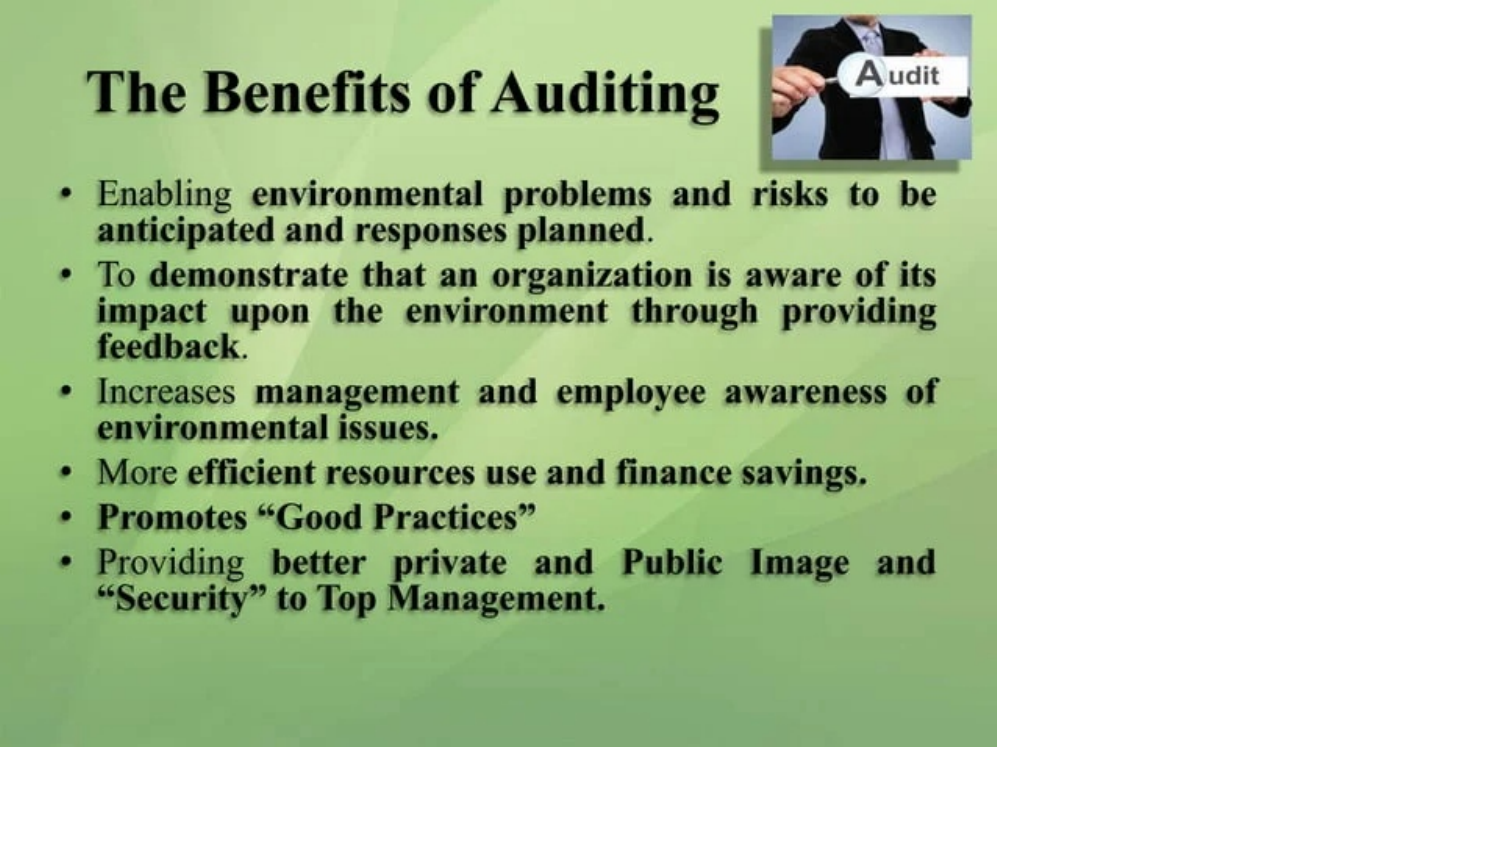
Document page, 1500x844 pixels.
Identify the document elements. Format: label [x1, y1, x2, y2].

picture [0, 0, 997, 748]
